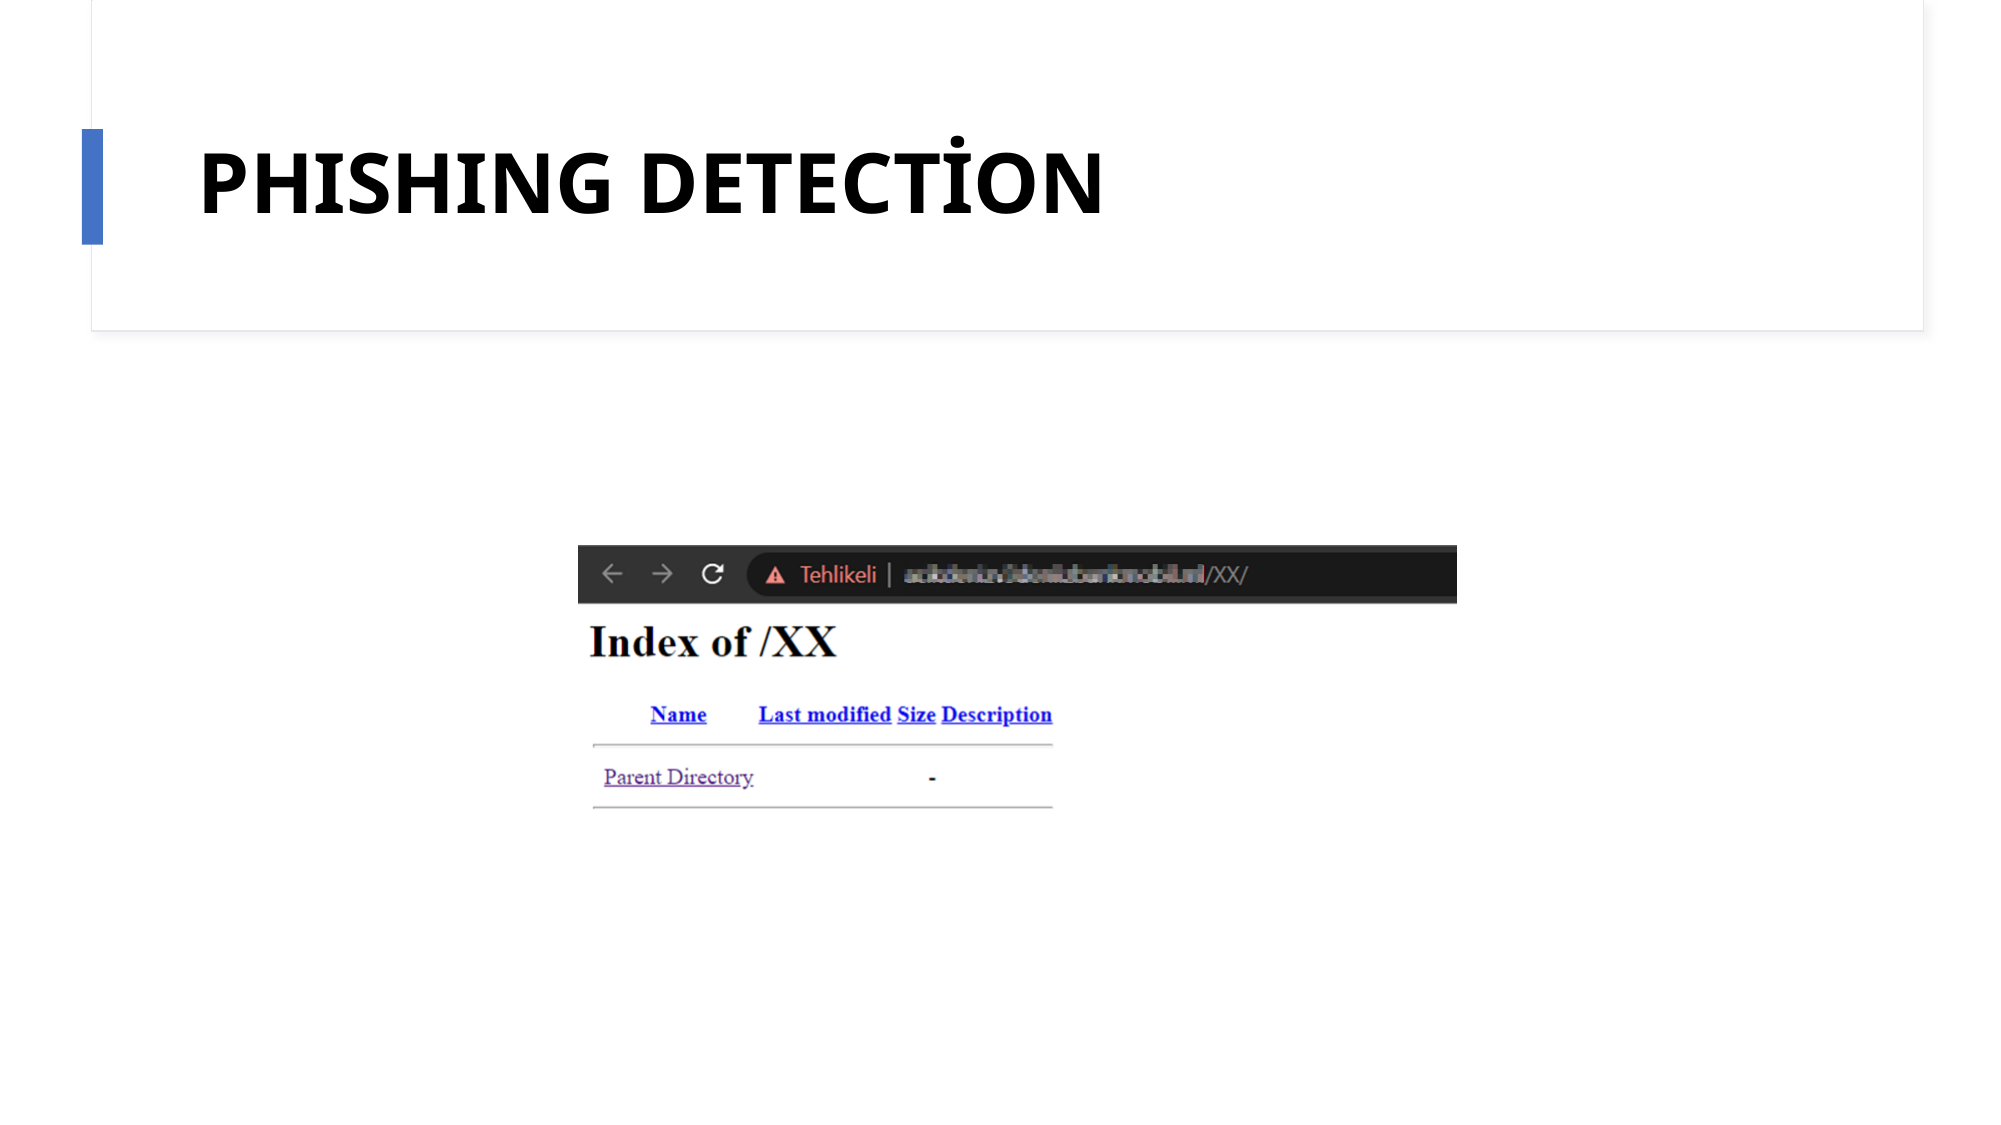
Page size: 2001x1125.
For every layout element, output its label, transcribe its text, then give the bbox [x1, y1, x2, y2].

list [577, 545, 1457, 873]
title PHISHING DETECTİON [183, 90, 1851, 284]
